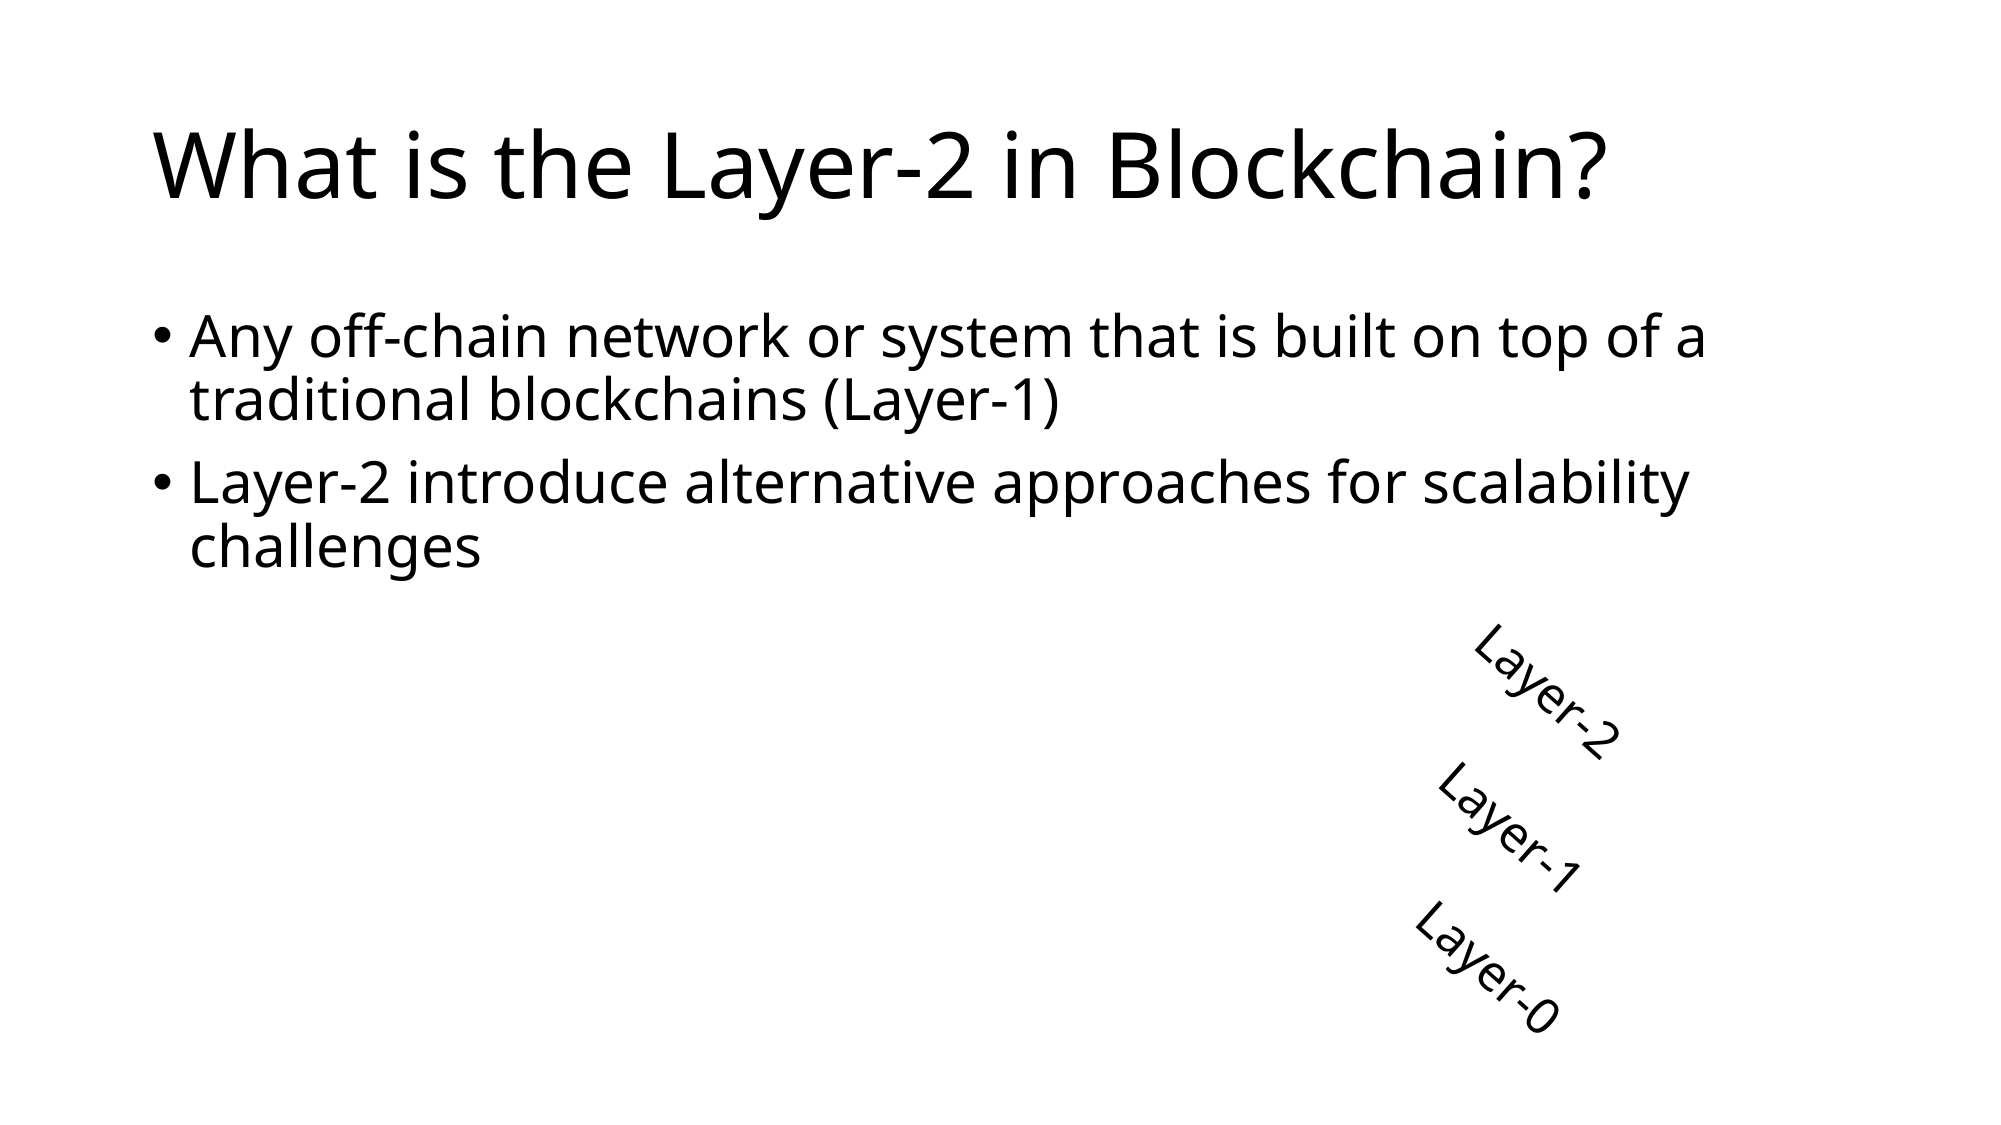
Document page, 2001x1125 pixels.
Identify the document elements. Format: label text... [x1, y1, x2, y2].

title What is the Layer-2 in Blockchain? [137, 59, 1863, 278]
list Any off-chain network or system that is built on top of a traditional blockchains (Layer-1) Layer-2 introduce alternative approaches for scalability challenges [137, 299, 1863, 1014]
